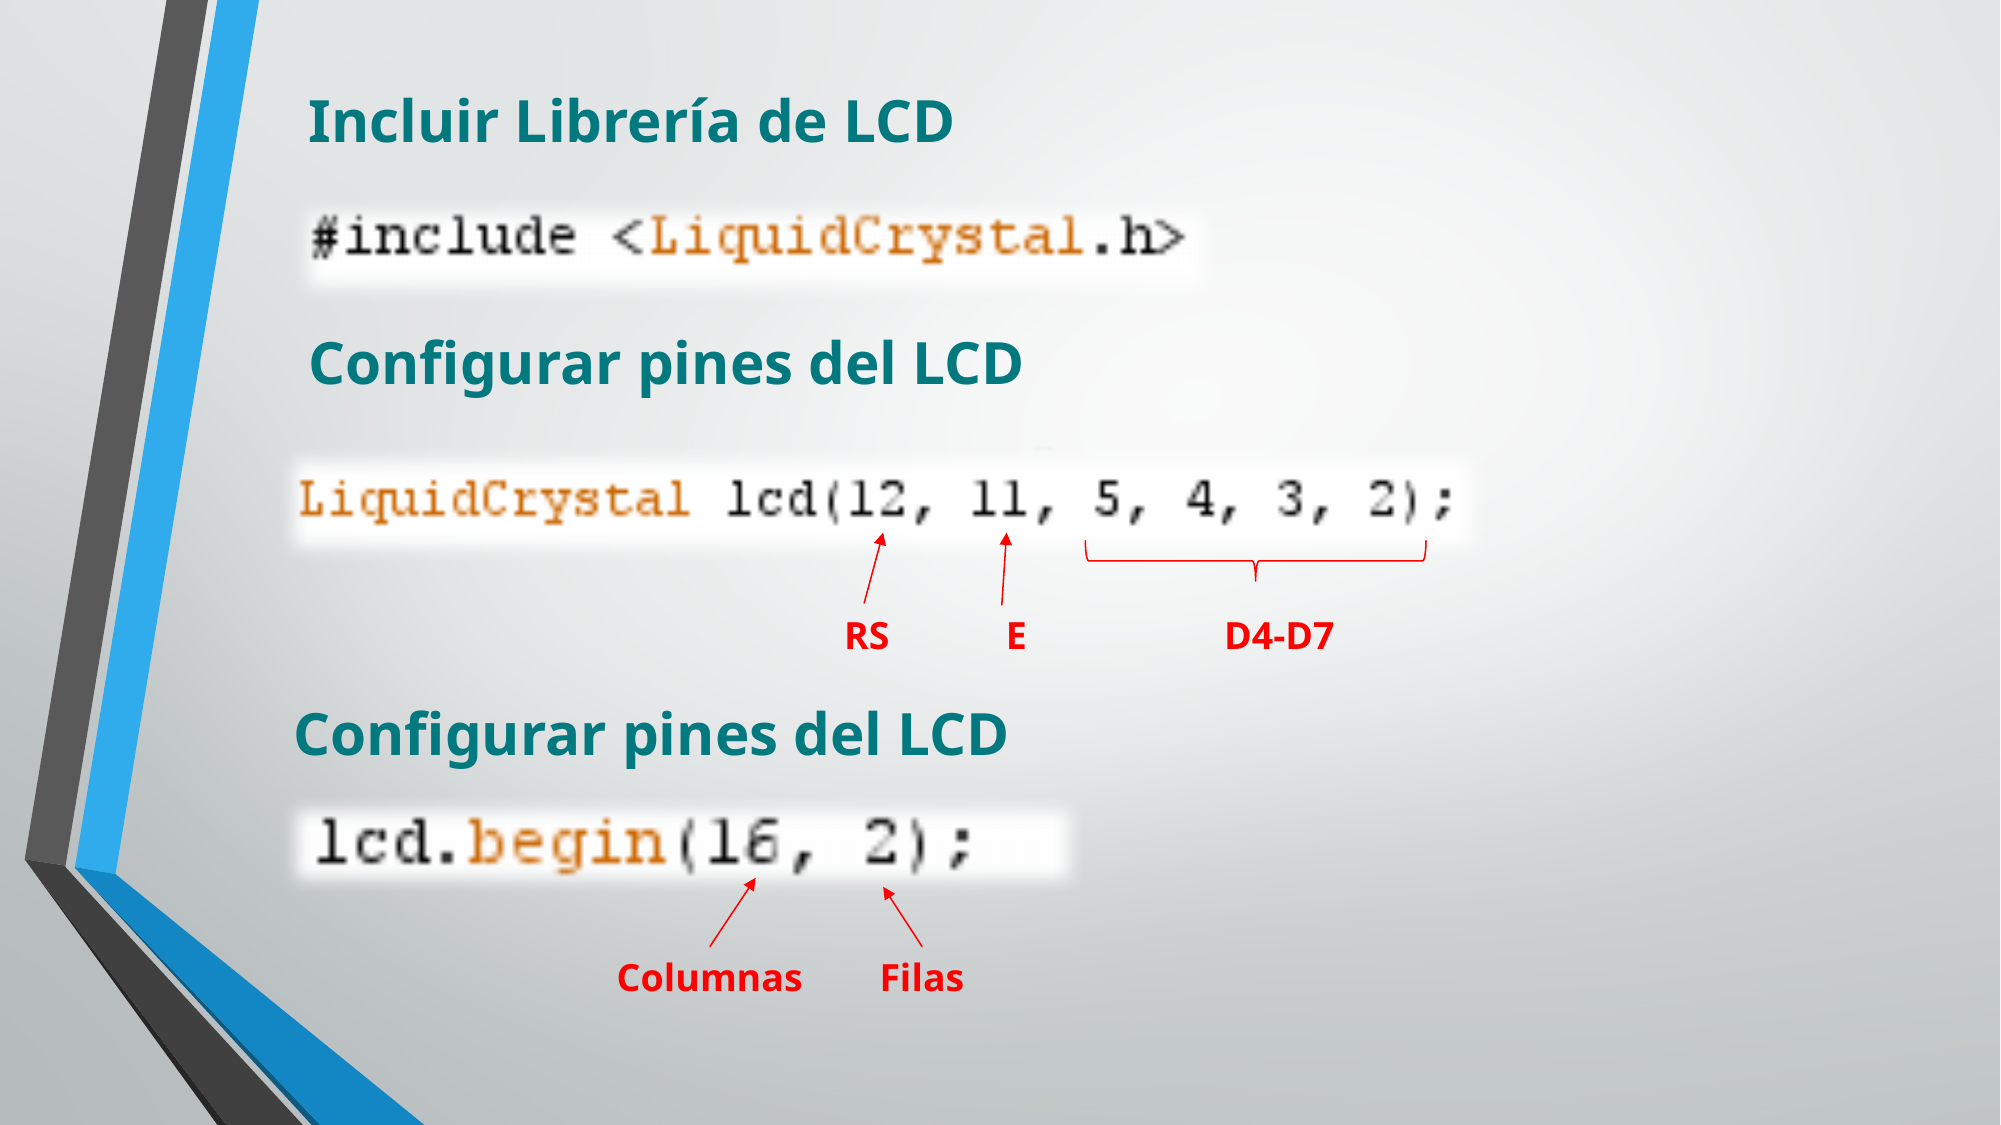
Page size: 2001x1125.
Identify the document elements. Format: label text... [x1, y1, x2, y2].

text_box Incluir Librería de LCD [293, 76, 1057, 162]
picture [278, 793, 1086, 896]
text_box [709, 877, 756, 947]
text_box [1001, 532, 1007, 605]
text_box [882, 886, 923, 947]
text_box Configurar pines del LCD [278, 689, 1042, 775]
text_box Columnas [590, 946, 802, 1007]
text_box E [962, 604, 1071, 665]
picture [278, 445, 1488, 563]
text_box Filas [802, 946, 1042, 1007]
text_box Configurar pines del LCD [293, 318, 1057, 404]
text_box RS [829, 604, 938, 665]
text_box [1252, 563, 1259, 582]
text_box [863, 532, 884, 604]
picture [290, 195, 1222, 304]
text_box D4-D7 [1209, 604, 1380, 665]
